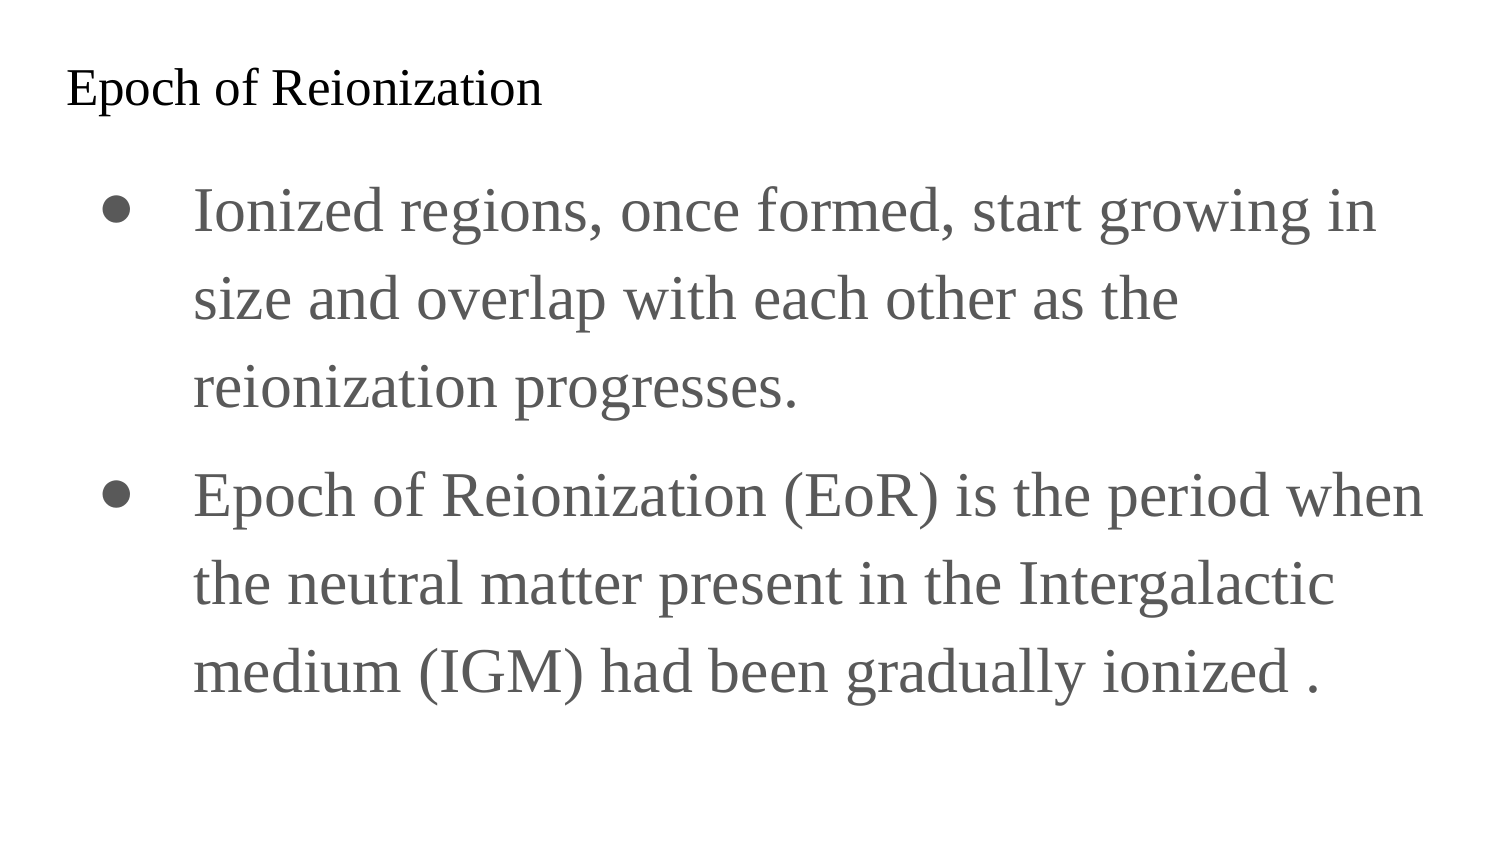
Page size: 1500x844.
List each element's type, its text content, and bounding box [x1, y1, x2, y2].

list Ionized regions, once formed, start growing in size and overlap with each other as the reionization progresses. Epoch of Reionization (EoR) is the period when the neutral matter present in the Intergalactic medium (IGM) had been gradually ionized . [51, 141, 1475, 788]
title Epoch of Reionization [51, 37, 1449, 132]
